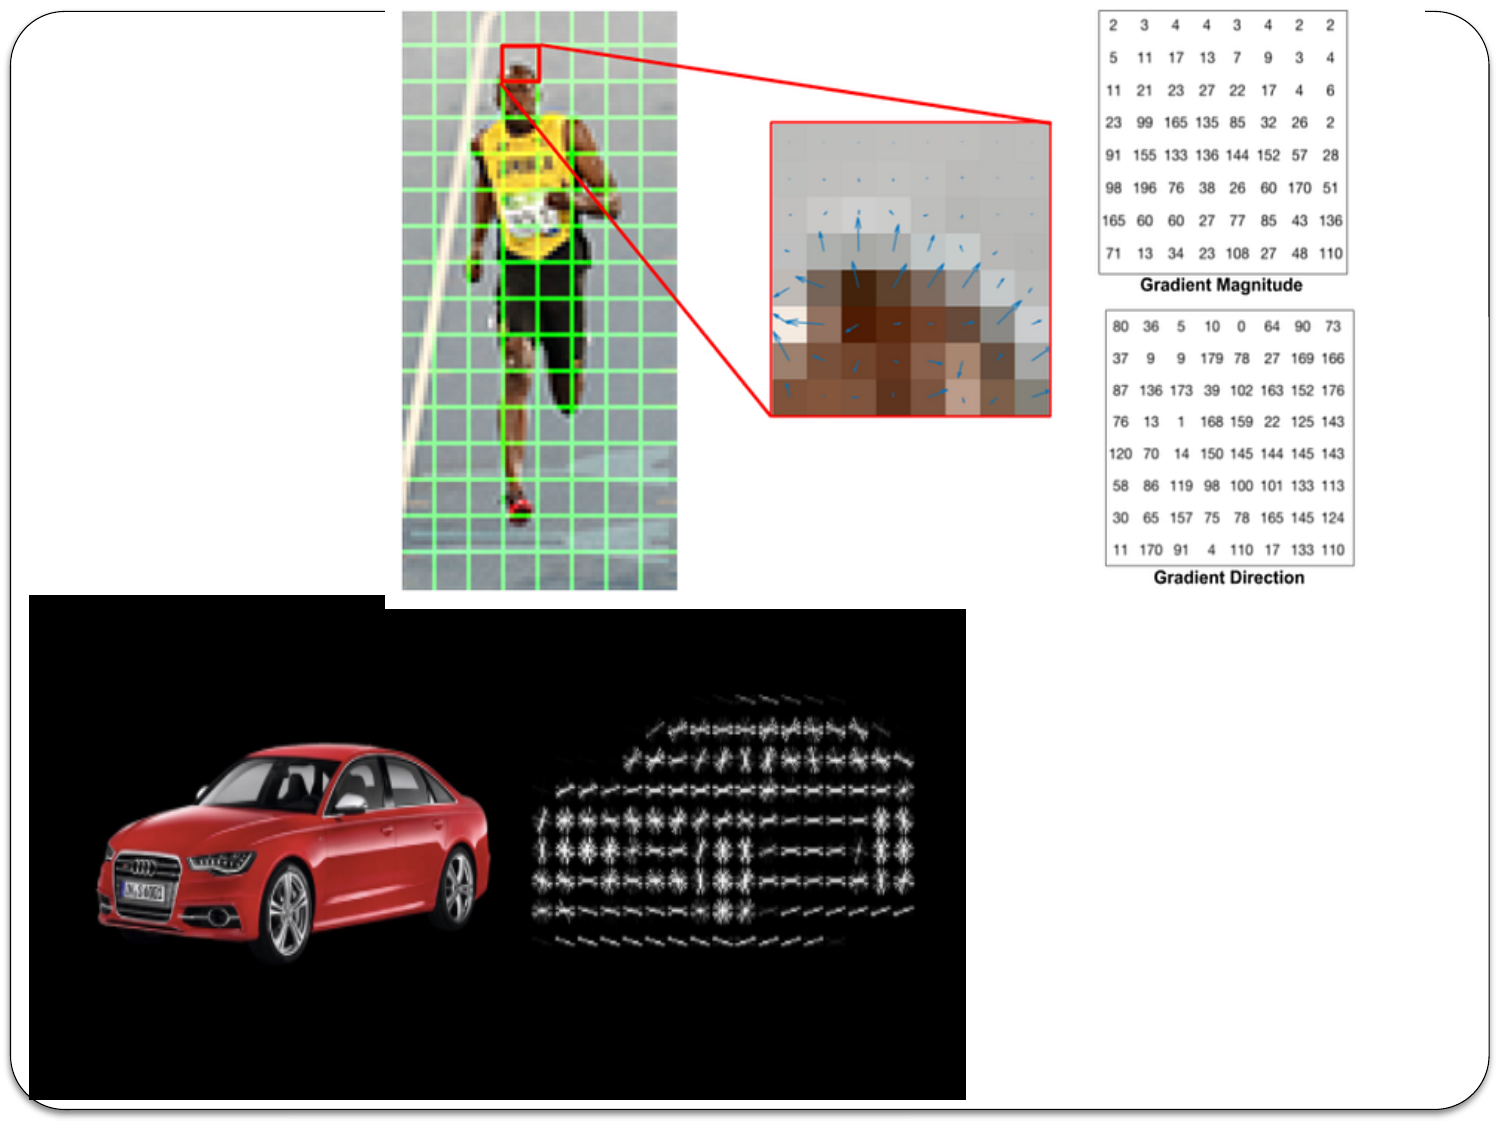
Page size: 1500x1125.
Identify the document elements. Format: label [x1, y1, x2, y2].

list [29, 595, 966, 1100]
picture [385, 0, 1426, 610]
